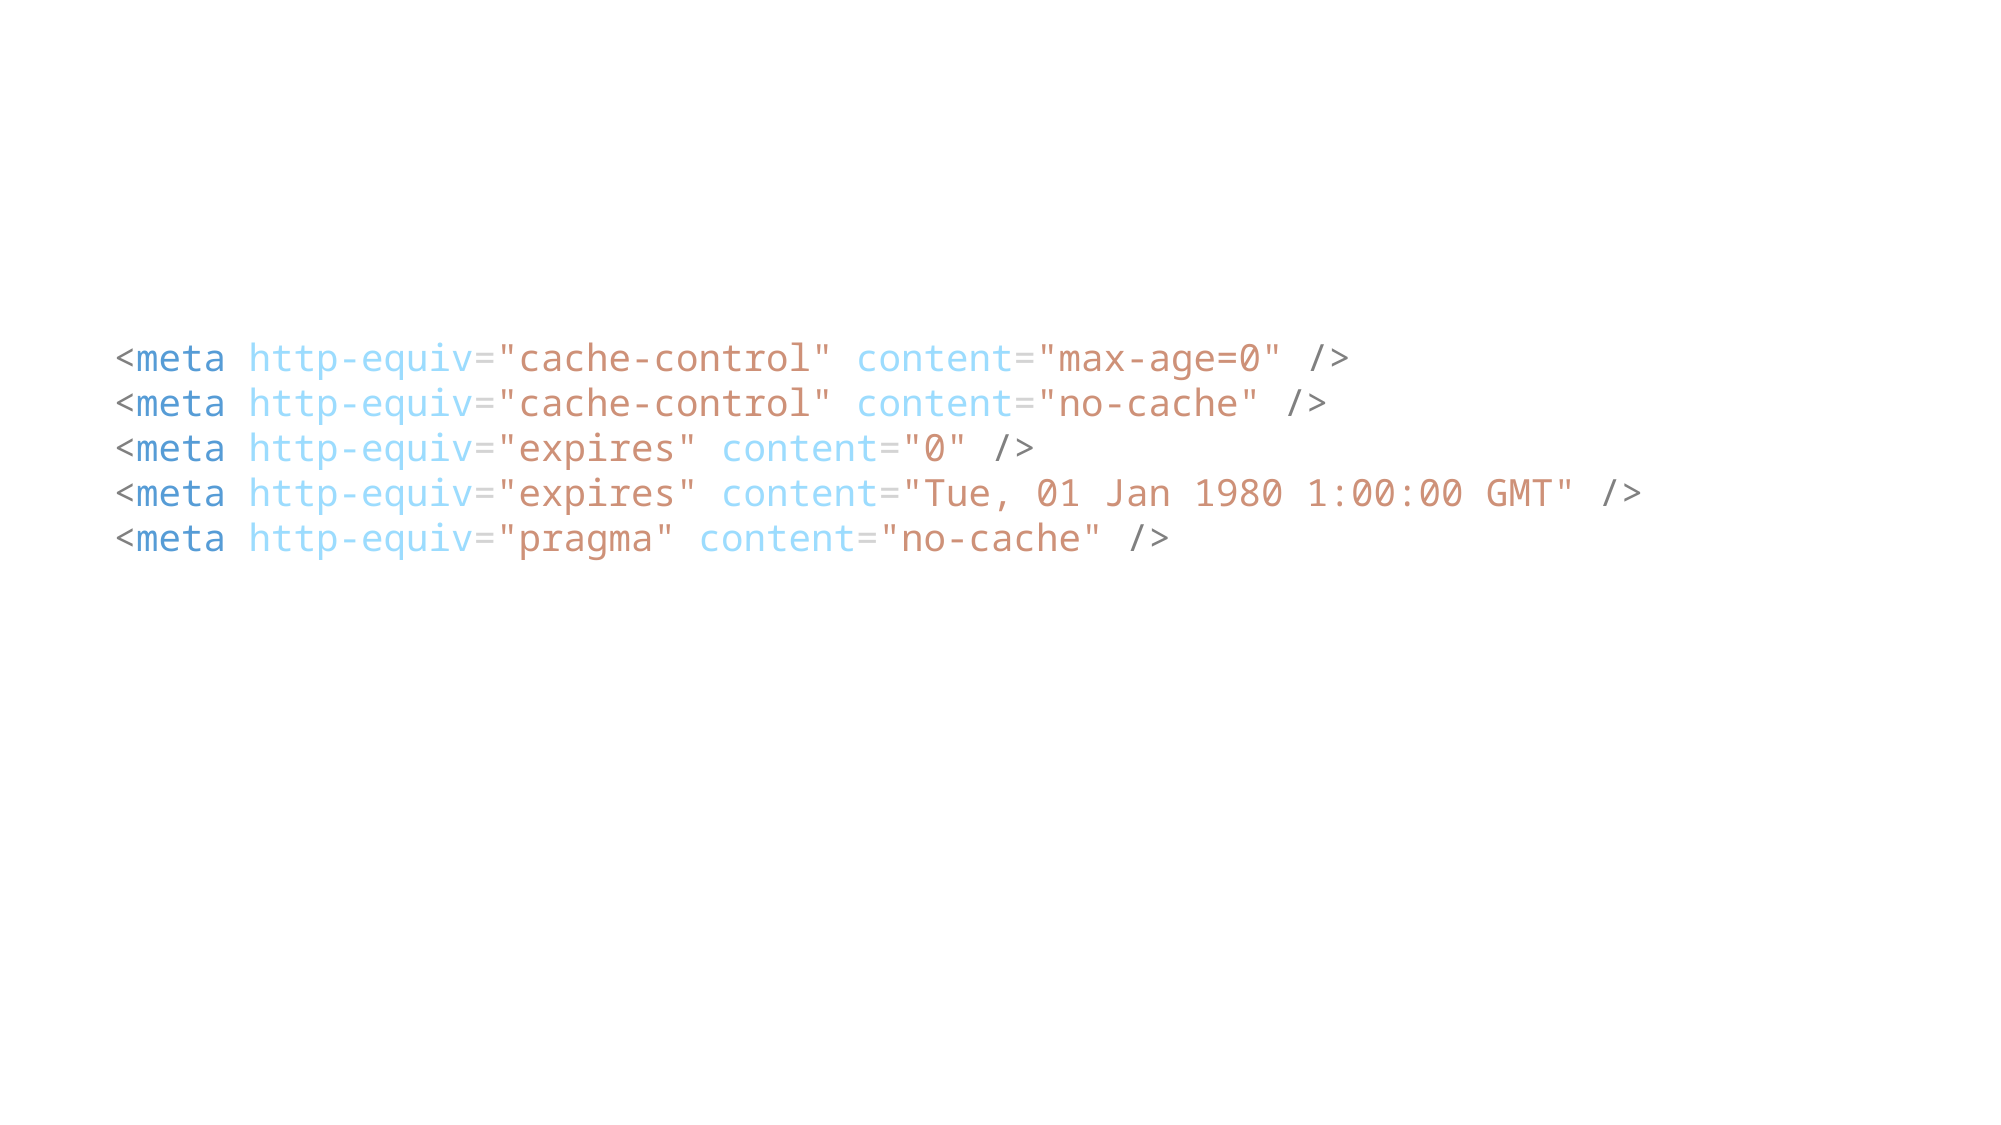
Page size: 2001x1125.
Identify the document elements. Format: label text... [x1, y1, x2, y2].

text_box <meta http-equiv="cache-control" content="max-age=0" /> <meta http-equiv="cache-control" content="no-cache" /> <meta http-equiv="expires" content="0" /> <meta http-equiv="expires" content="Tue, 01 Jan 1980 1:00:00 GMT" /> <meta http-equiv="pragma" content="no-cache" /> [98, 326, 1812, 566]
